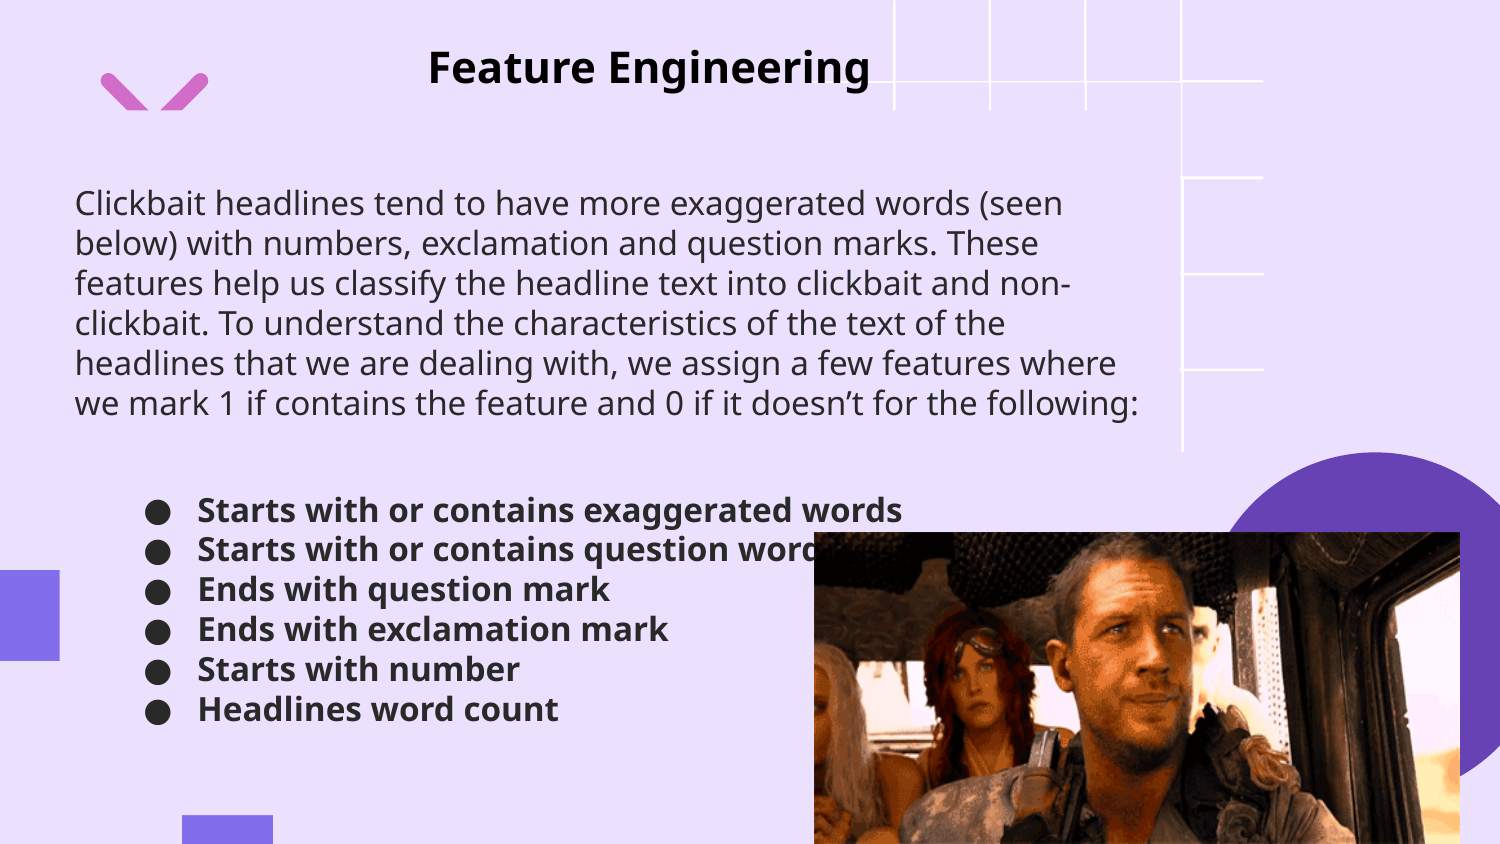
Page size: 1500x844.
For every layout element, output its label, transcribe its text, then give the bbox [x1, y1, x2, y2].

title Feature Engineering [206, 24, 1093, 119]
picture [814, 531, 1461, 844]
subtitle Clickbait headlines tend to have more exaggerated words (seen below) with numbers, exclamation and question marks. These features help us classify the headline text into clickbait and non-clickbait. To understand the characteristics of the text of the headlines that we are dealing with, we assign a few features where we mark 1 if contains the feature and 0 if it doesn’t for the following: Starts with or contains exaggerated words Starts with or contains question words Ends with question mark Ends with exclamation mark Starts with number Headlines word count [59, 110, 1180, 816]
